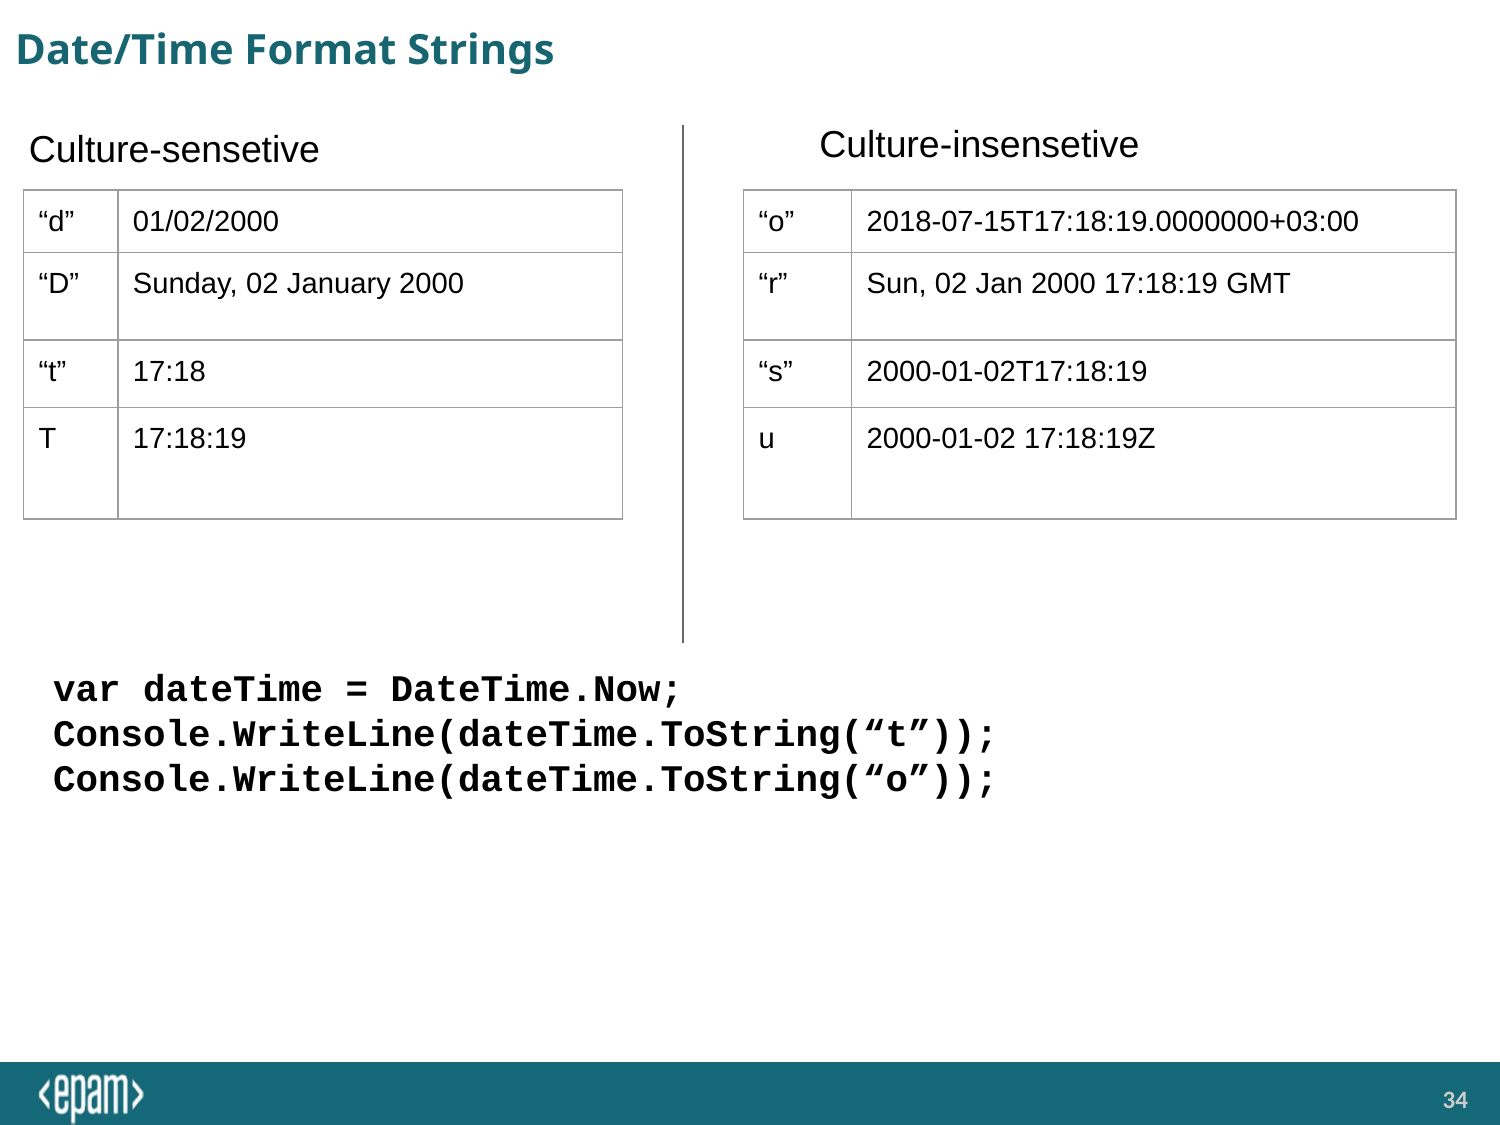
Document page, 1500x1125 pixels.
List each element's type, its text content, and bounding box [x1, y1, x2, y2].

text_box Culture-insensetive [804, 94, 1297, 189]
title Date/Time Format Strings [0, 0, 1500, 95]
table_cell “t” [24, 341, 117, 407]
table_cell u [744, 408, 851, 518]
table_header 01/02/2000 [119, 191, 622, 252]
table_header “o” [744, 191, 851, 252]
table_header 2018-07-15T17:18:19.0000000+03:00 [852, 191, 1455, 252]
text_box Culture-sensetive [13, 110, 613, 206]
table_cell “D” [24, 253, 117, 339]
table_cell T [24, 408, 117, 518]
table_cell Sunday, 02 January 2000 [119, 253, 622, 339]
table_cell Sun, 02 Jan 2000 17:18:19 GMT [852, 253, 1455, 339]
table_cell 2000-01-02T17:18:19 [852, 341, 1455, 407]
text_box var dateTime = DateTime.Now; Console.WriteLine(dateTime.ToString(“t”)); Console.WriteLine(dateTime.ToString(“o”)); [38, 648, 1184, 838]
picture [38, 1074, 144, 1125]
table_cell 17:18:19 [119, 408, 622, 518]
table_cell “r” [744, 253, 851, 339]
table_cell 17:18 [119, 341, 622, 407]
table_cell 2000-01-02 17:18:19Z [852, 408, 1455, 518]
table_cell “s” [744, 341, 851, 407]
table_header “d” [24, 191, 117, 252]
